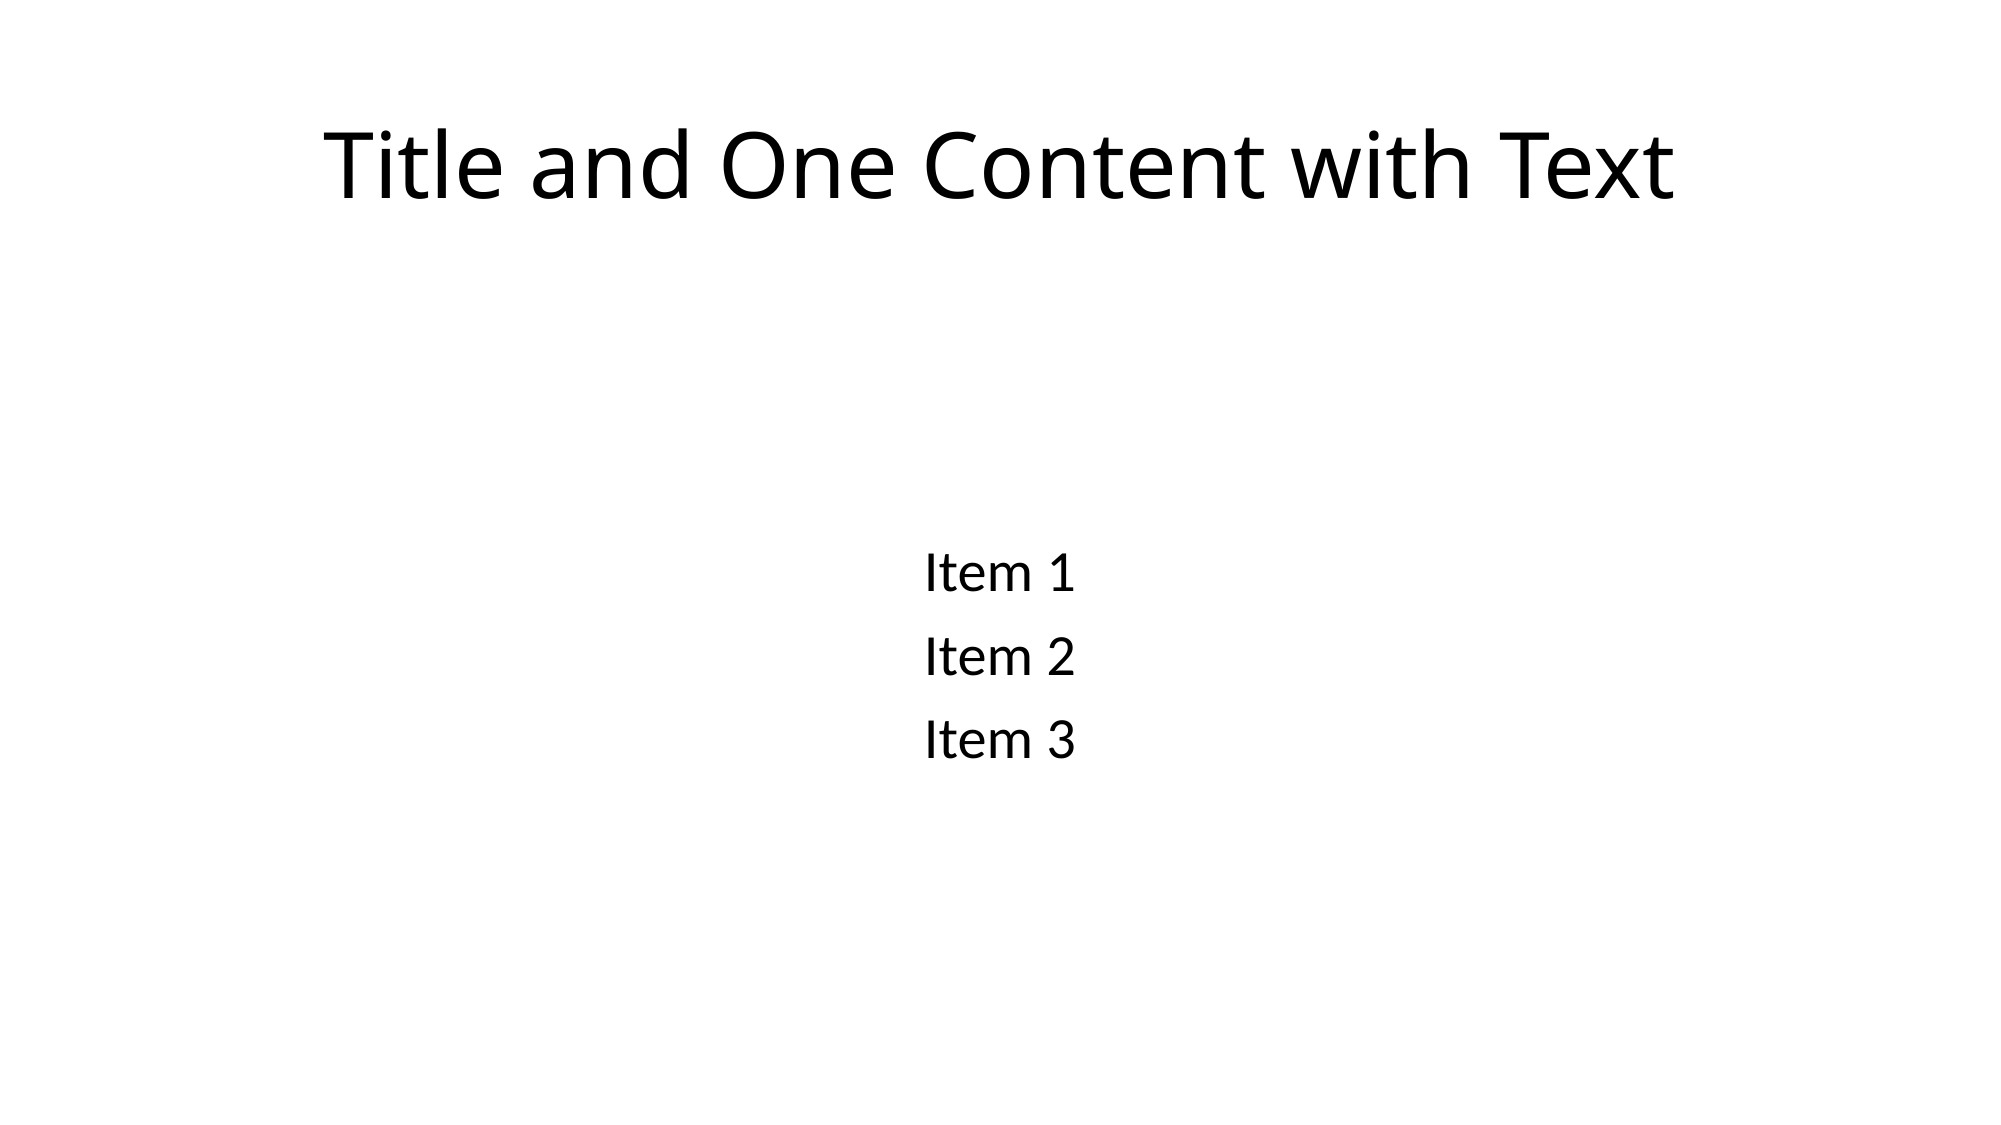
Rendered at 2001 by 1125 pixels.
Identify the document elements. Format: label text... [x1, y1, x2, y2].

title Title and One Content with Text [137, 59, 1863, 278]
list Item 1 Item 2 Item 3 [137, 299, 1863, 1014]
